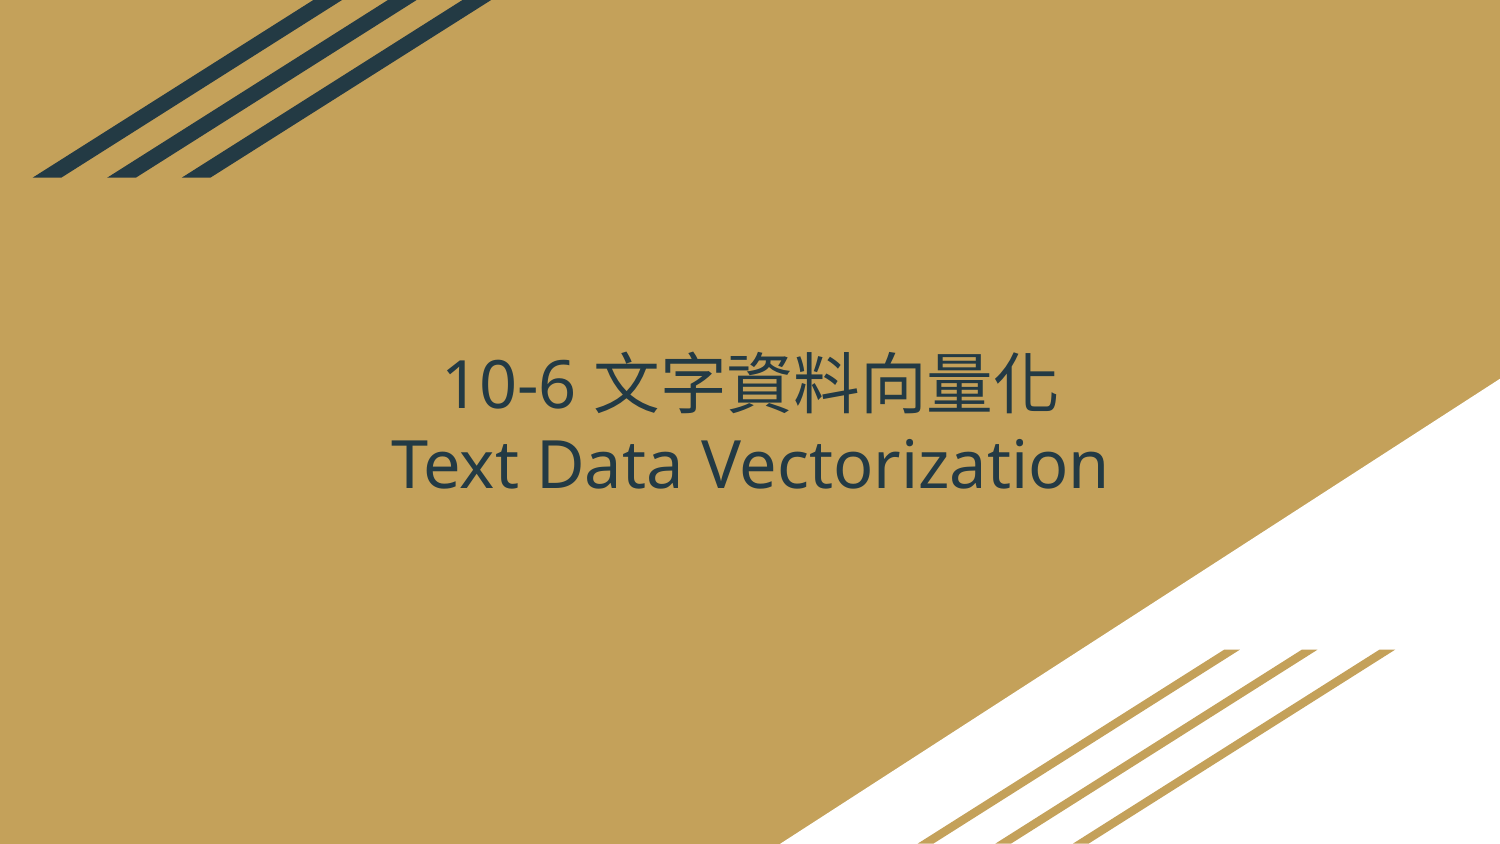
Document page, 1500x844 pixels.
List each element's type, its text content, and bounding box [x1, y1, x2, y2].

title 10-6文字資料向量化 Text Data Vectorization [309, 286, 1192, 557]
